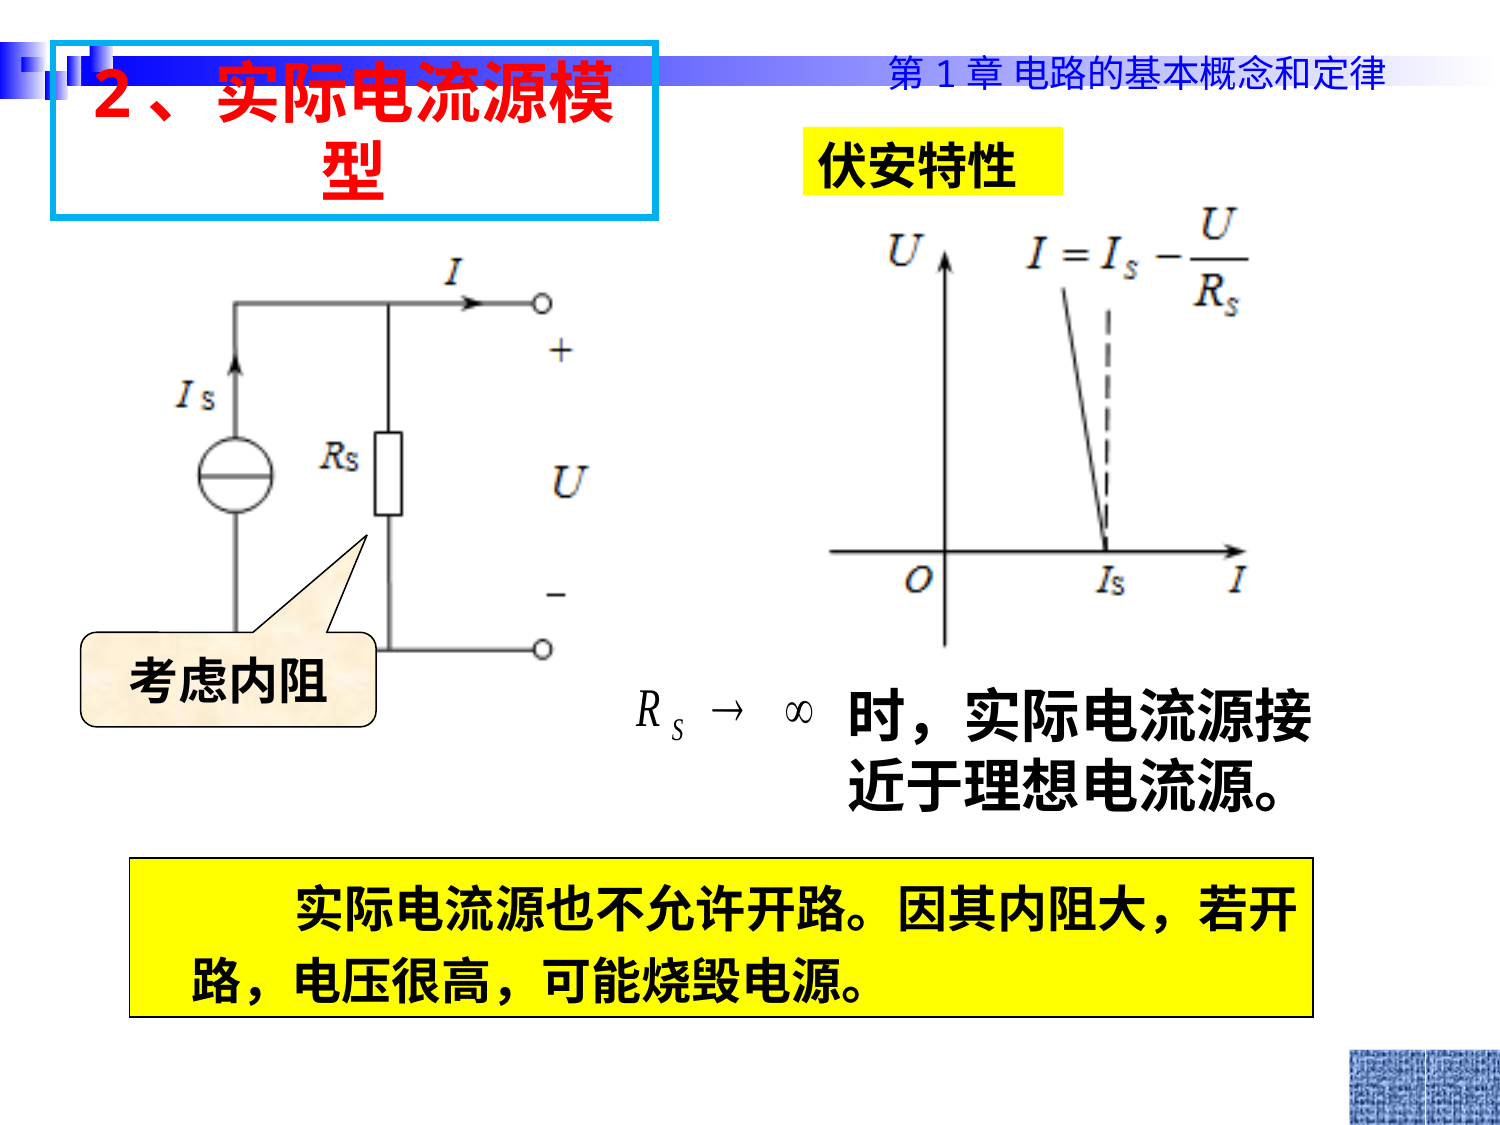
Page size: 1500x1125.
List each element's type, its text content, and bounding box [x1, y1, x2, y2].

text_box 2、实际电流源模型 [53, 42, 656, 218]
text_box [1349, 1049, 1425, 1125]
text_box 考虑内阻 [80, 632, 377, 727]
text_box [1425, 1049, 1500, 1125]
text_box R1 [939, 65, 943, 85]
picture [785, 195, 1313, 657]
text_box [855, 57, 859, 85]
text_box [771, 57, 775, 85]
text_box 时，实际电流源接近于理想电流源。 [832, 671, 1337, 827]
text_box 伏安特性 [802, 126, 1063, 195]
picture [159, 251, 638, 678]
text_box 实际电流源也不允许开路。因其内阻大，若开路，电压很高，可能烧毁电源。 [129, 858, 1313, 1017]
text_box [624, 671, 835, 751]
